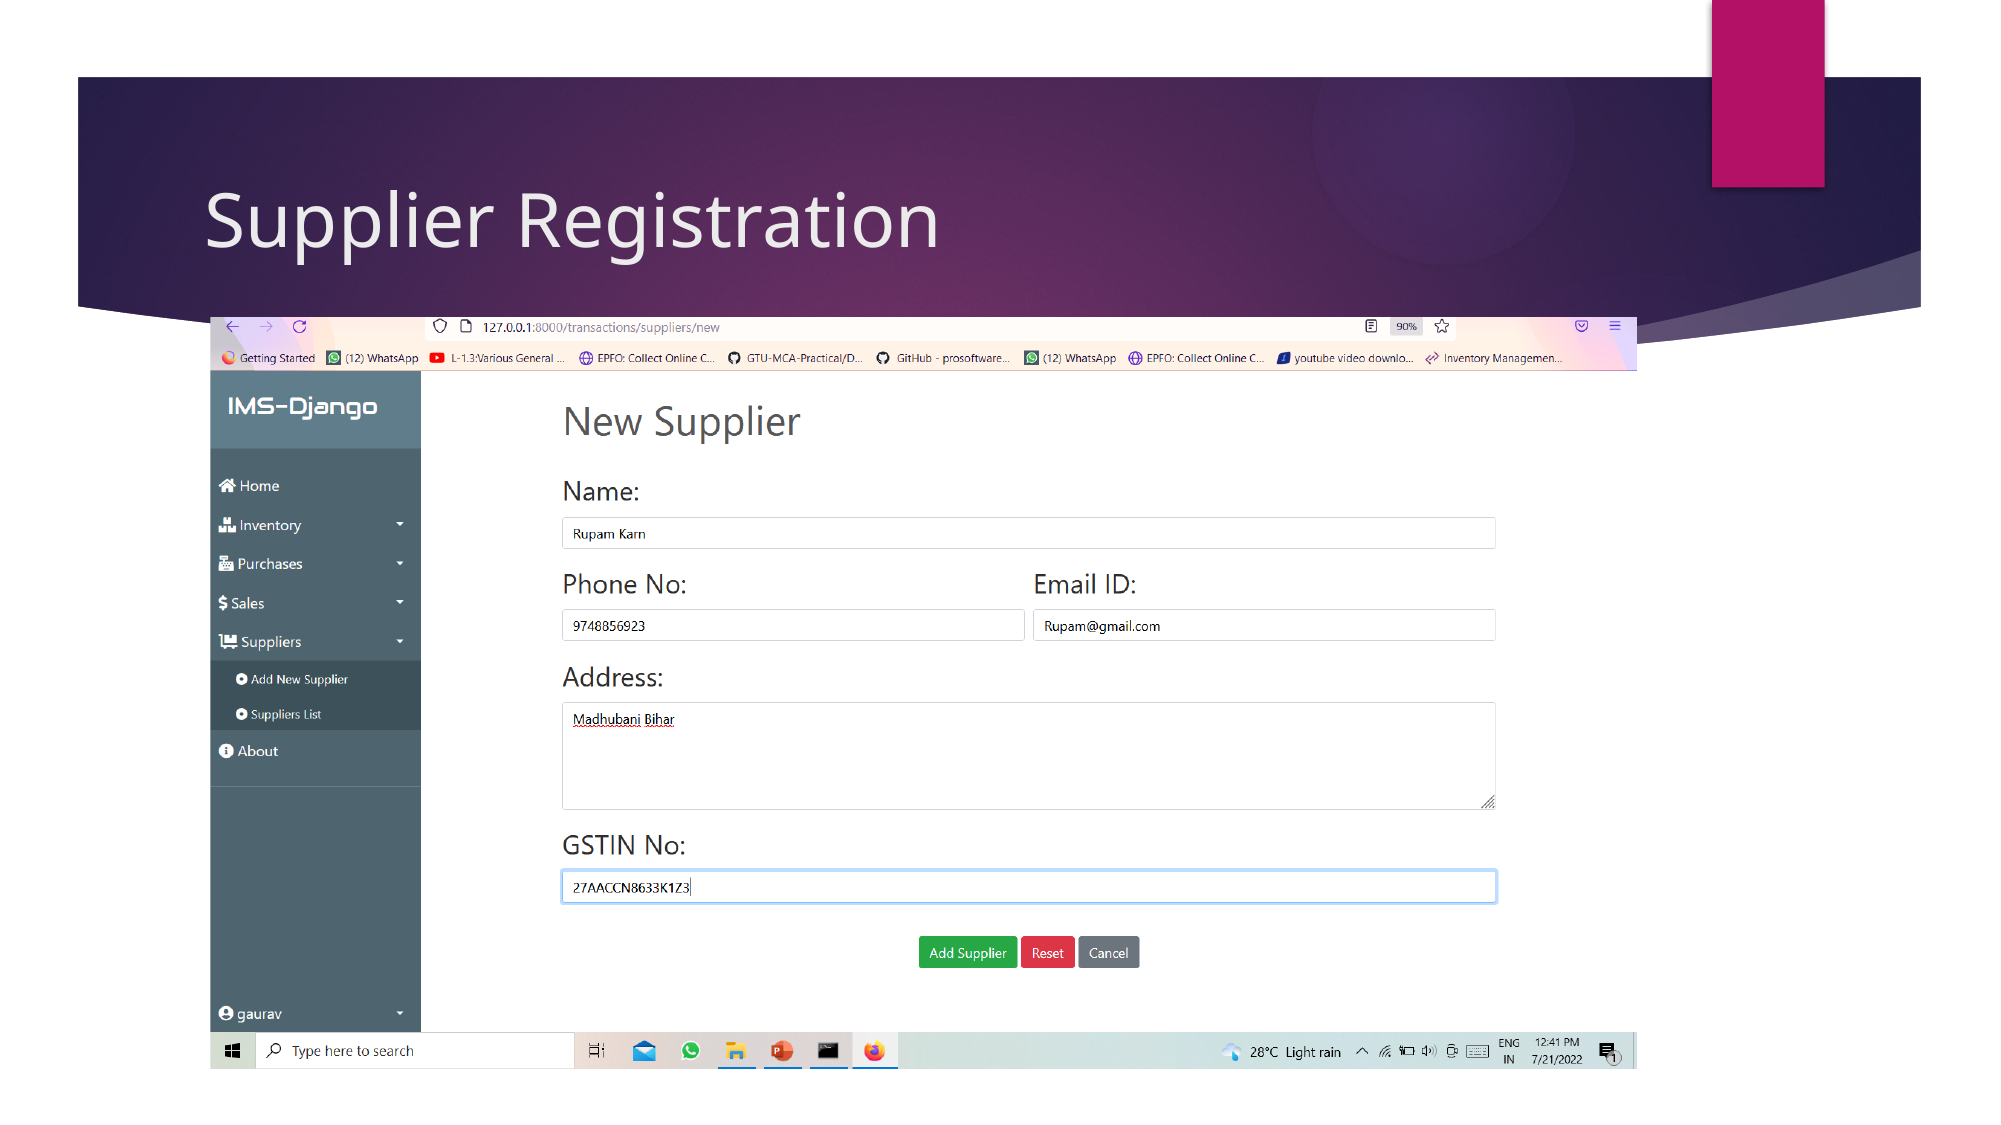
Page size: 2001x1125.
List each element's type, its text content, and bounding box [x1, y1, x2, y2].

title Supplier Registration [189, 159, 1627, 276]
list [210, 317, 1638, 1069]
